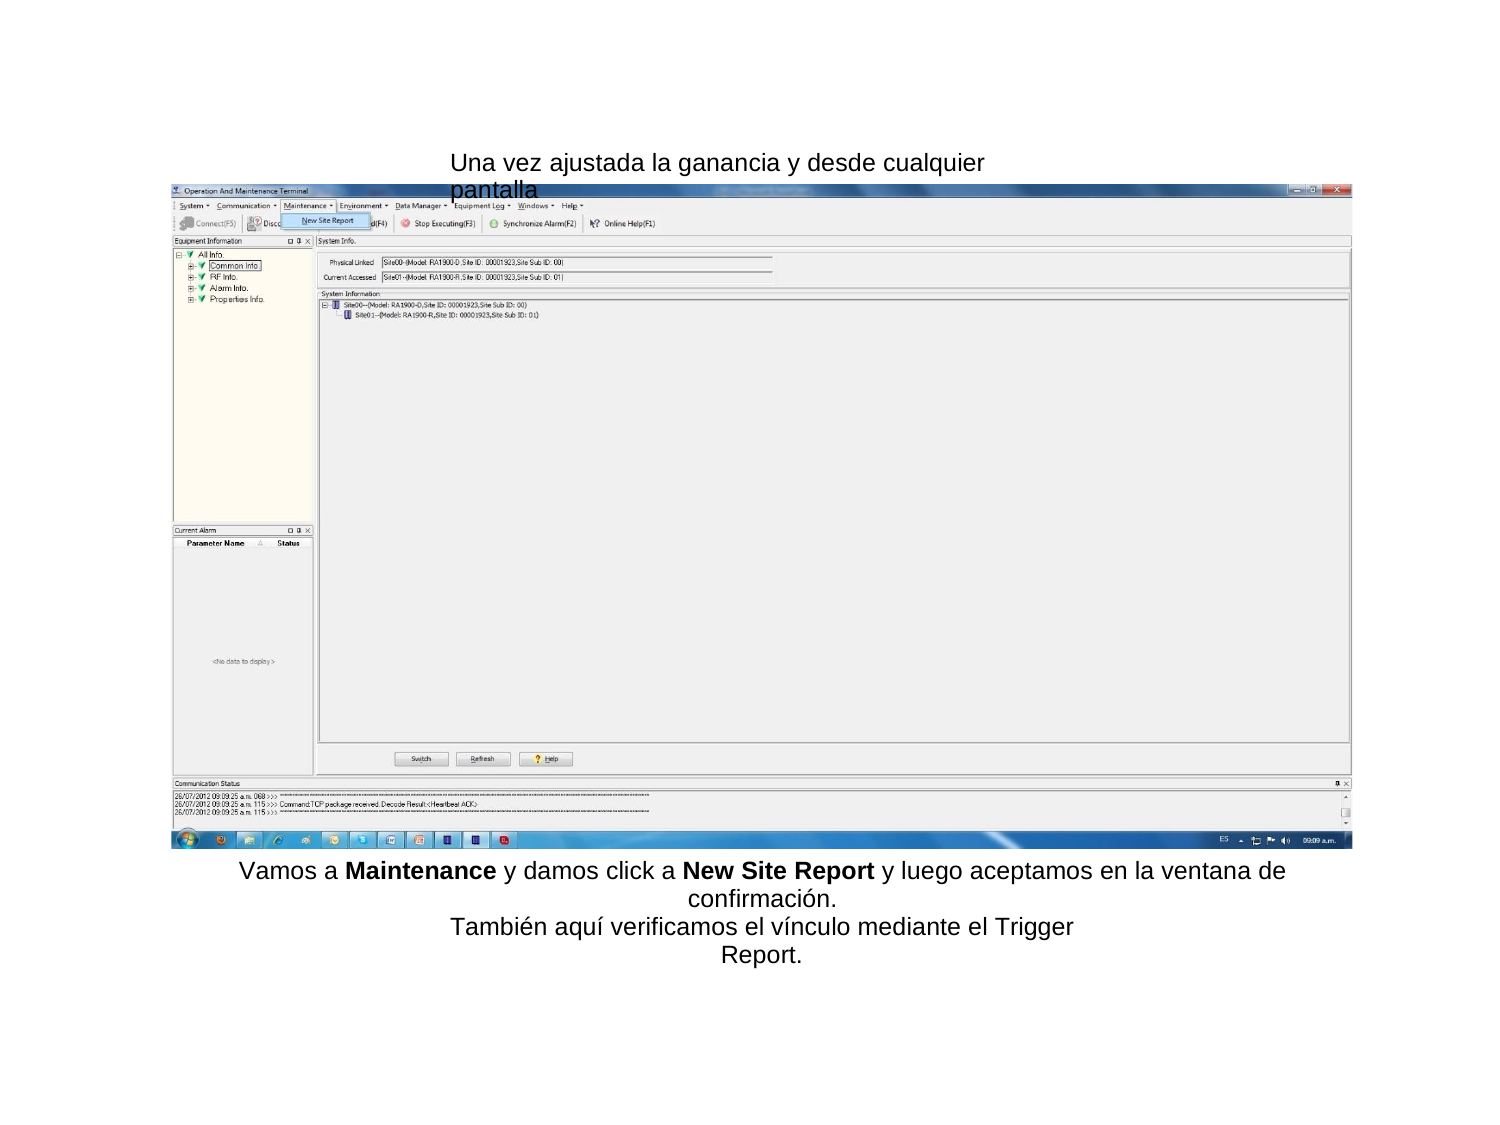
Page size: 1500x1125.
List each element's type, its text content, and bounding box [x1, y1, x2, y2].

text_box Una vez ajustada la ganancia y desde cualquier pantalla [447, 148, 1079, 178]
text_box Vamos a Maintenance y damos click a New Site Report y luego aceptamos en la ventana de confirmación. También aquí verificamos el vínculo mediante el Trigger Report. [162, 857, 1363, 917]
text_box [171, 184, 1353, 849]
